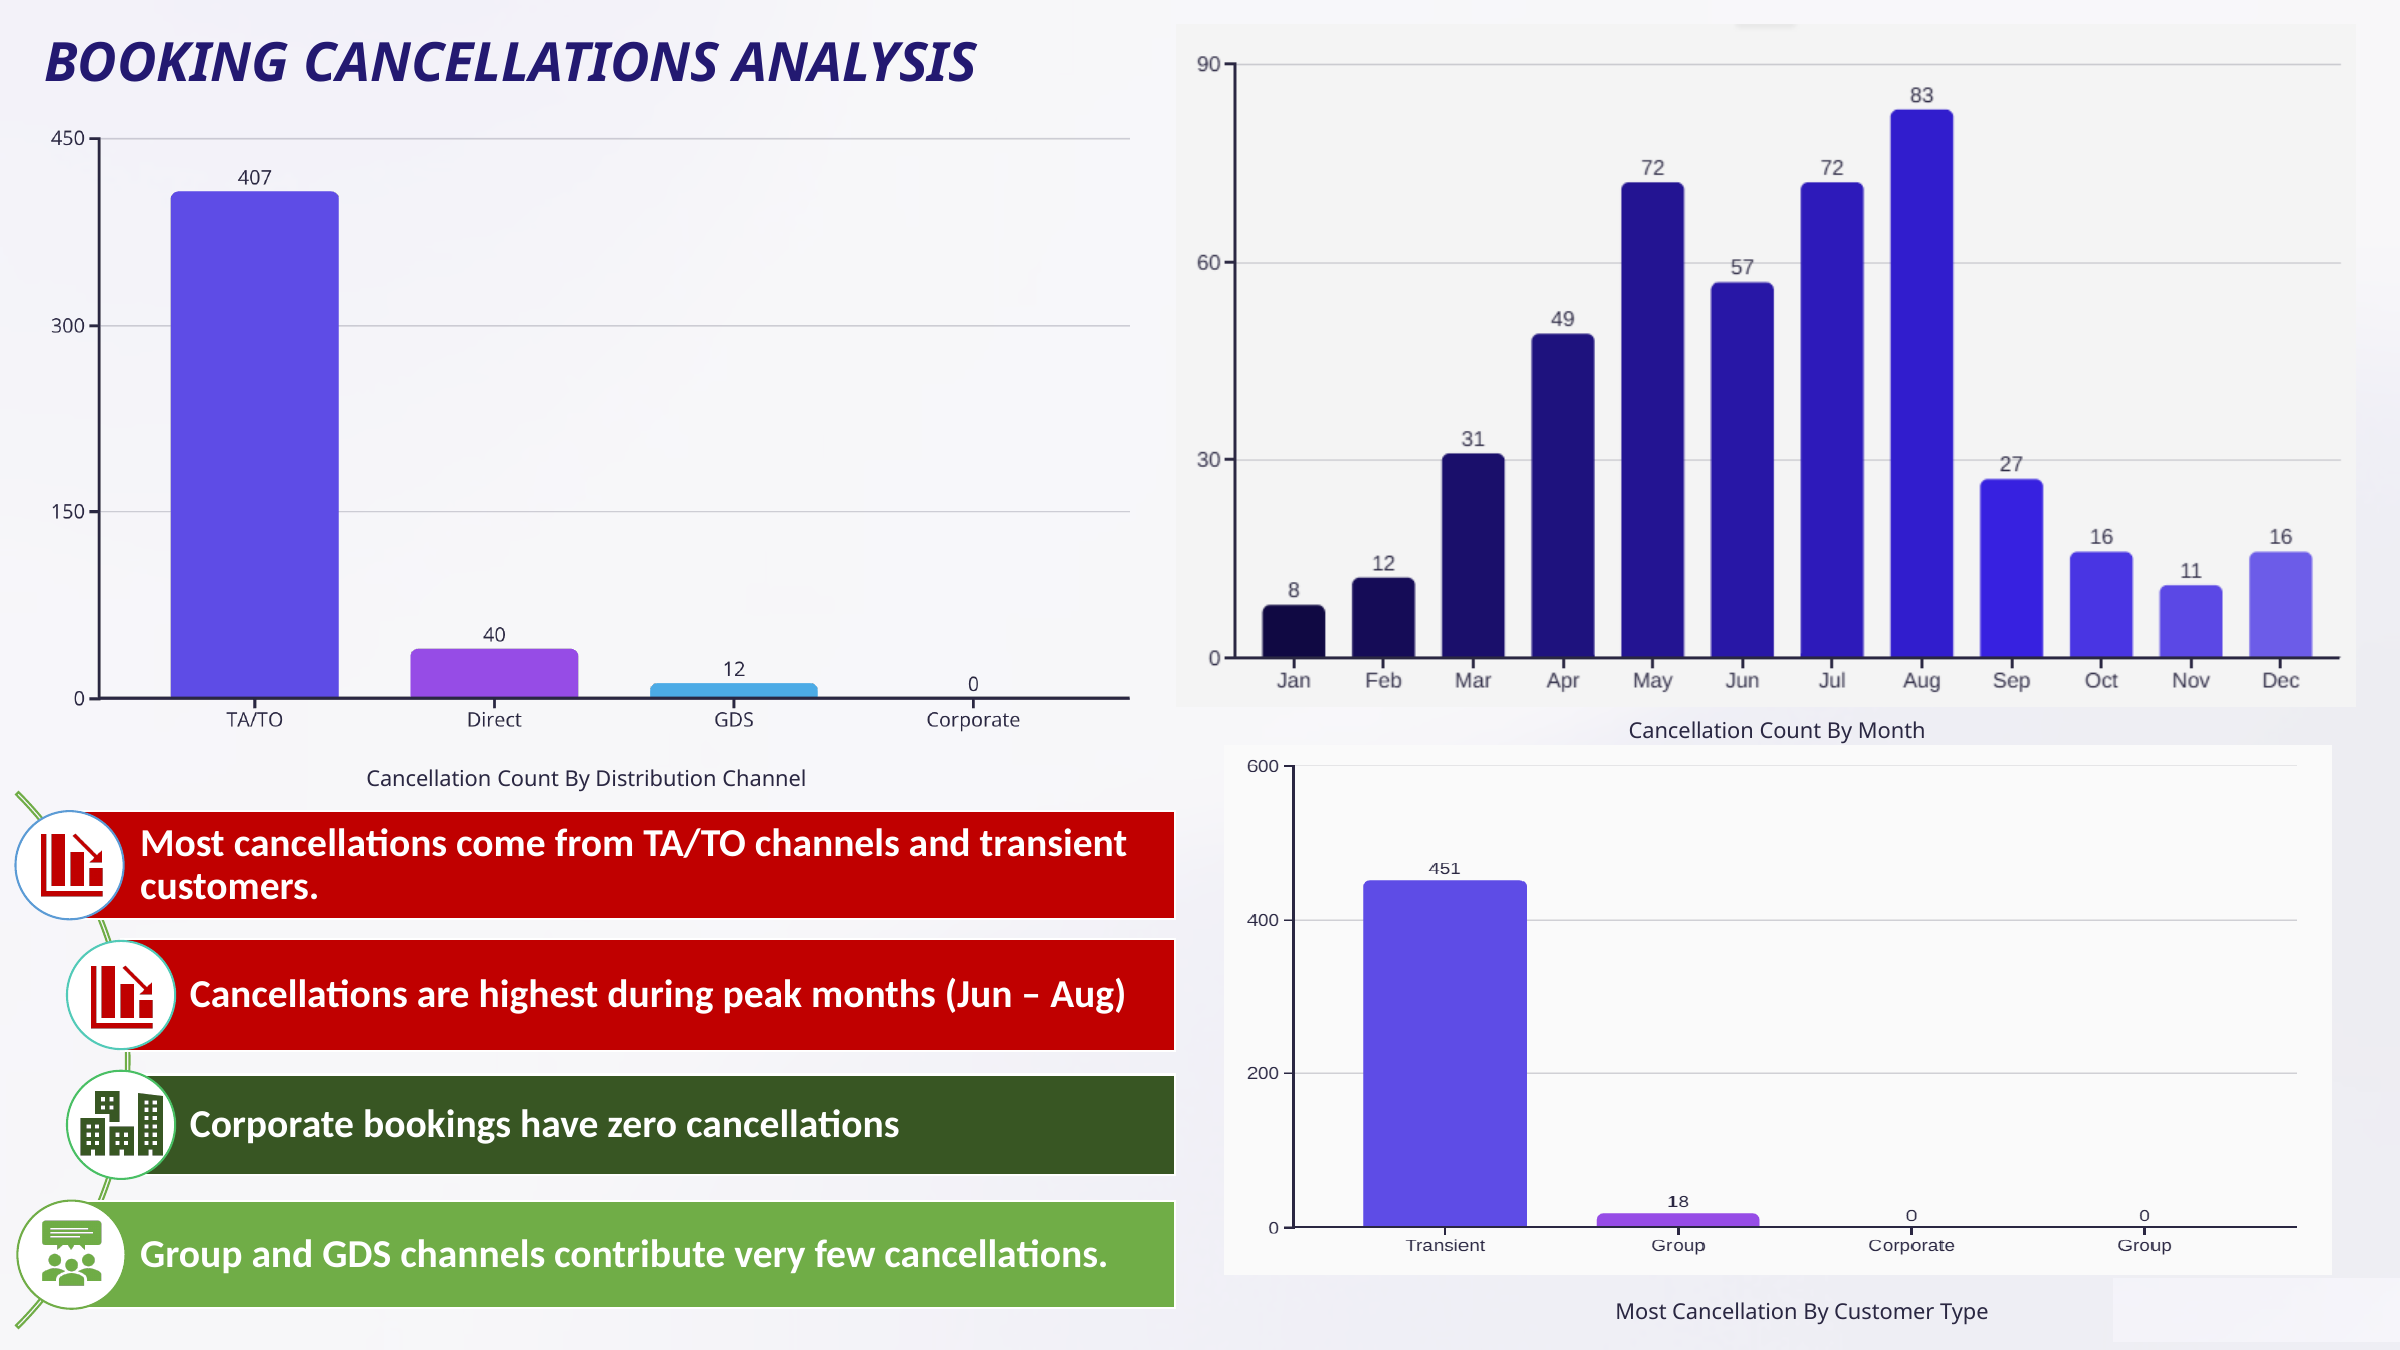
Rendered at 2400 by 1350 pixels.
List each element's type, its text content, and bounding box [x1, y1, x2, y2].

picture [29, 822, 115, 908]
picture [44, 123, 1130, 732]
picture [32, 1214, 110, 1292]
text_box Cancellation Count By Month [1234, 708, 2320, 744]
picture [1176, 24, 2356, 707]
text_box BOOKING CANCELLATIONS ANALYSIS [44, 24, 1176, 93]
text_box Most Cancellation By Customer Type [1259, 1289, 2113, 1325]
picture [72, 1073, 171, 1173]
text_box Cancellation Count By Distribution Channel [44, 756, 1130, 778]
picture [1224, 745, 2400, 1342]
picture [79, 954, 165, 1040]
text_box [7, 778, 1183, 1342]
